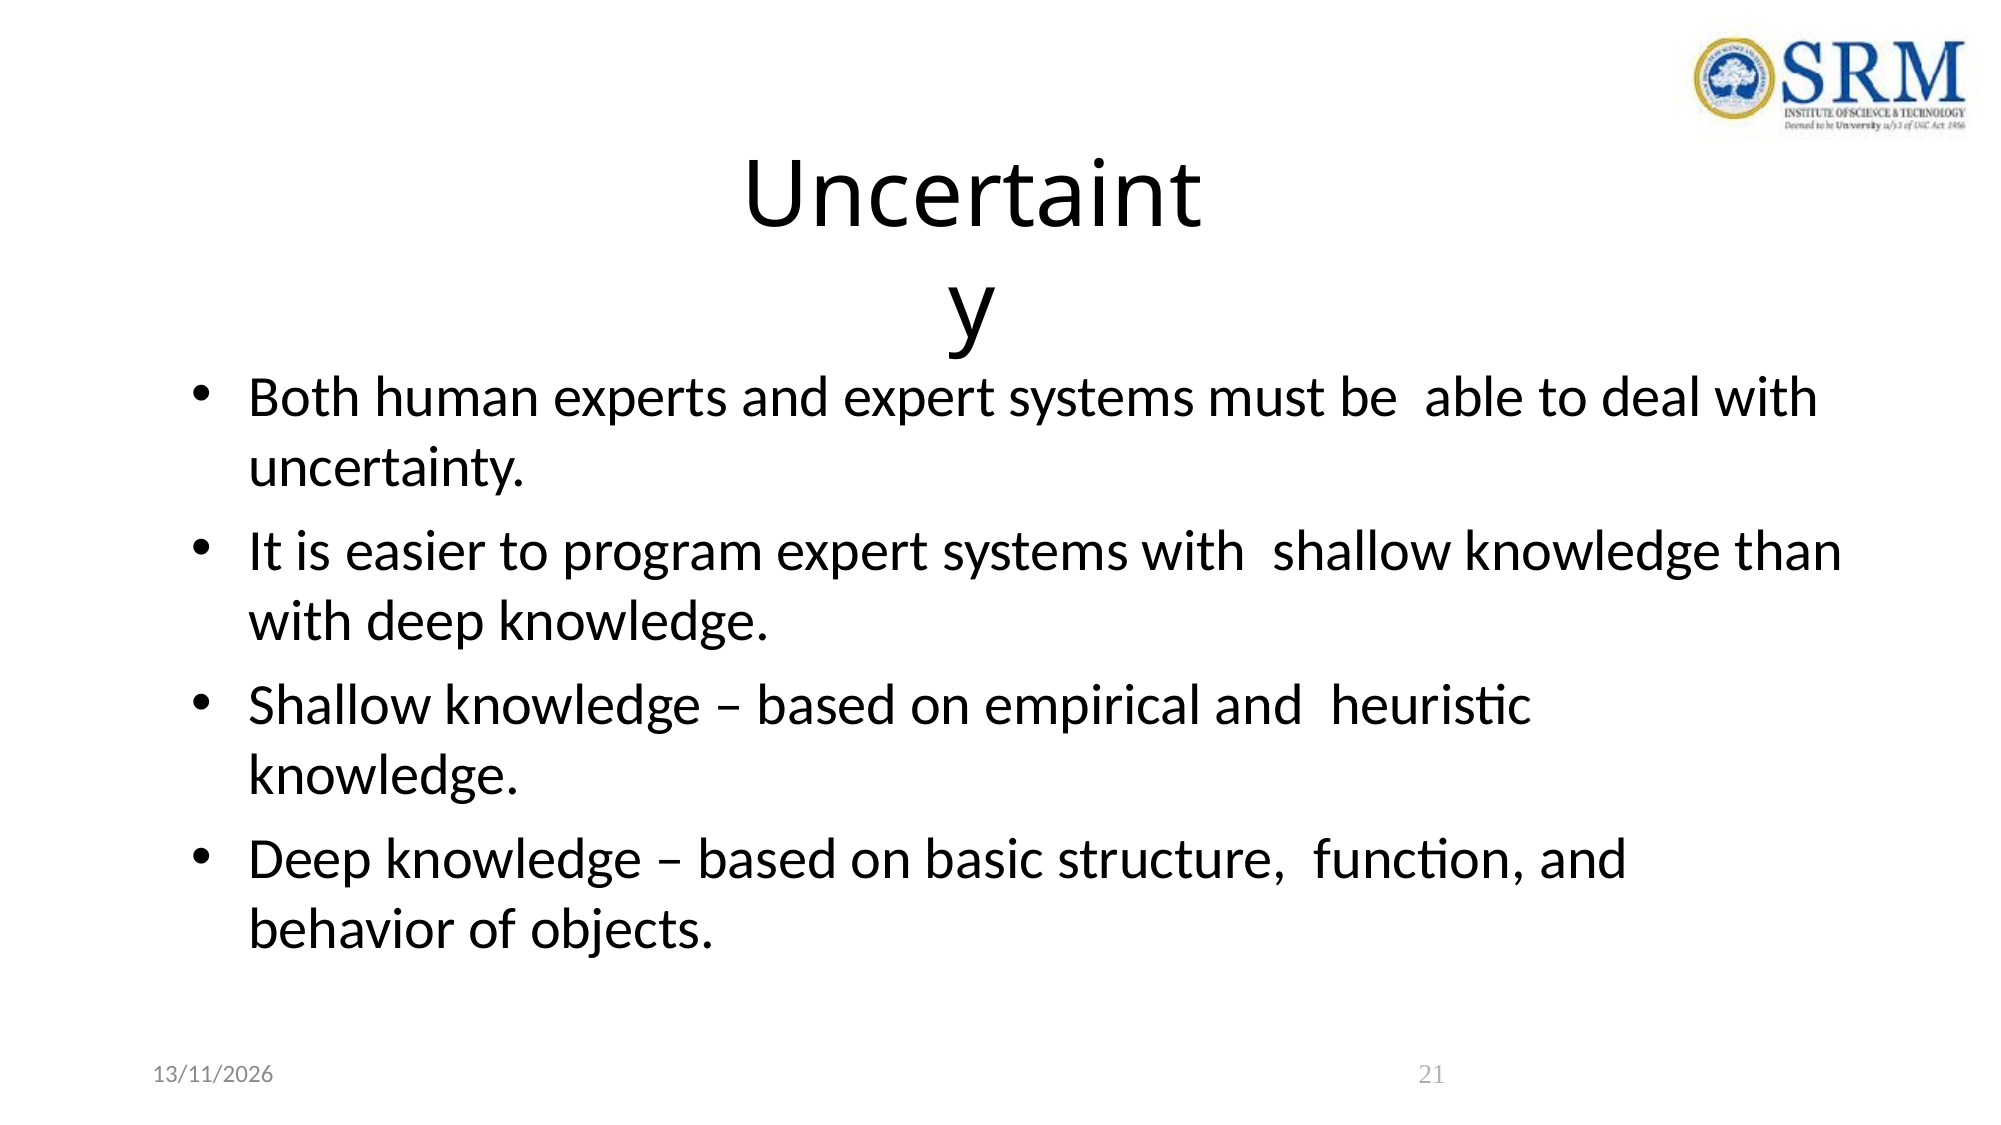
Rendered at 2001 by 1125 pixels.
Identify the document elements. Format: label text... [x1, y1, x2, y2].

text_box Both human experts and expert systems must be able to deal with uncertainty. It is easier to program expert systems with shallow knowledge than with deep knowledge. Shallow knowledge – based on empirical and heuristic knowledge. Deep knowledge – based on basic structure, function, and behavior of objects. [189, 356, 1877, 960]
title Uncertainty [733, 132, 1210, 356]
picture [1673, 15, 2000, 149]
slide_number 21 [1412, 960, 1863, 1125]
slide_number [137, 1042, 588, 1103]
